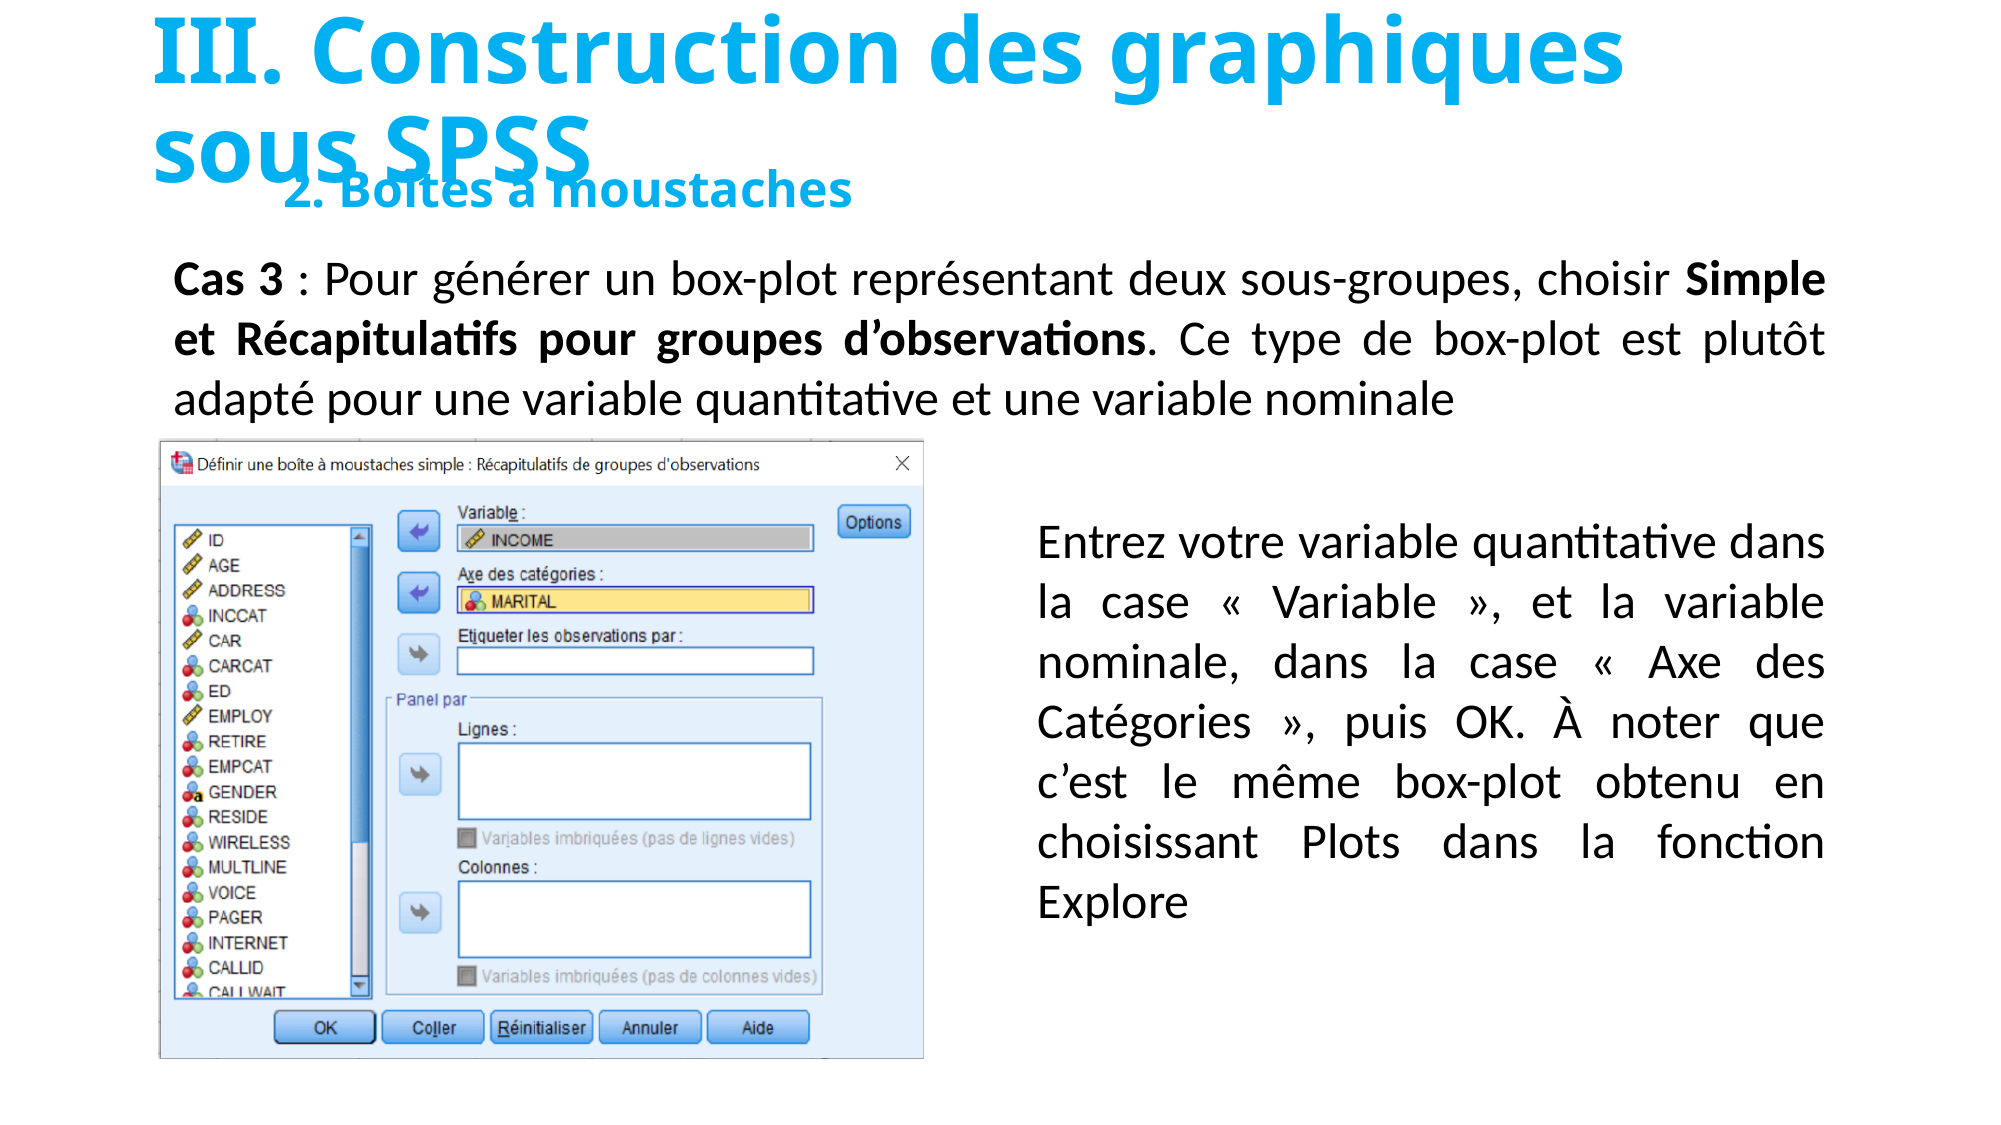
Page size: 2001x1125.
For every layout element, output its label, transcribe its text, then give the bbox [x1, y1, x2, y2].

text_box 2. Boîtes à moustaches [268, 150, 1269, 226]
title III. Construction des graphiques sous SPSS [137, 39, 1863, 167]
text_box Entrez votre variable quantitative dans la case « Variable », et la variable nominale, dans la case « Axe des Catégories », puis OK. À noter que c’est le même box-plot obtenu en choisissant Plots dans la fonction Explore [1023, 501, 1842, 937]
picture [158, 435, 924, 1059]
text_box Cas 3 : Pour générer un box-plot représentant deux sous-groupes, choisir Simple et Récapitulatifs pour groupes d’observations. Ce type de box-plot est plutôt adapté pour une variable quantitative et une variable nominale [158, 238, 1842, 433]
